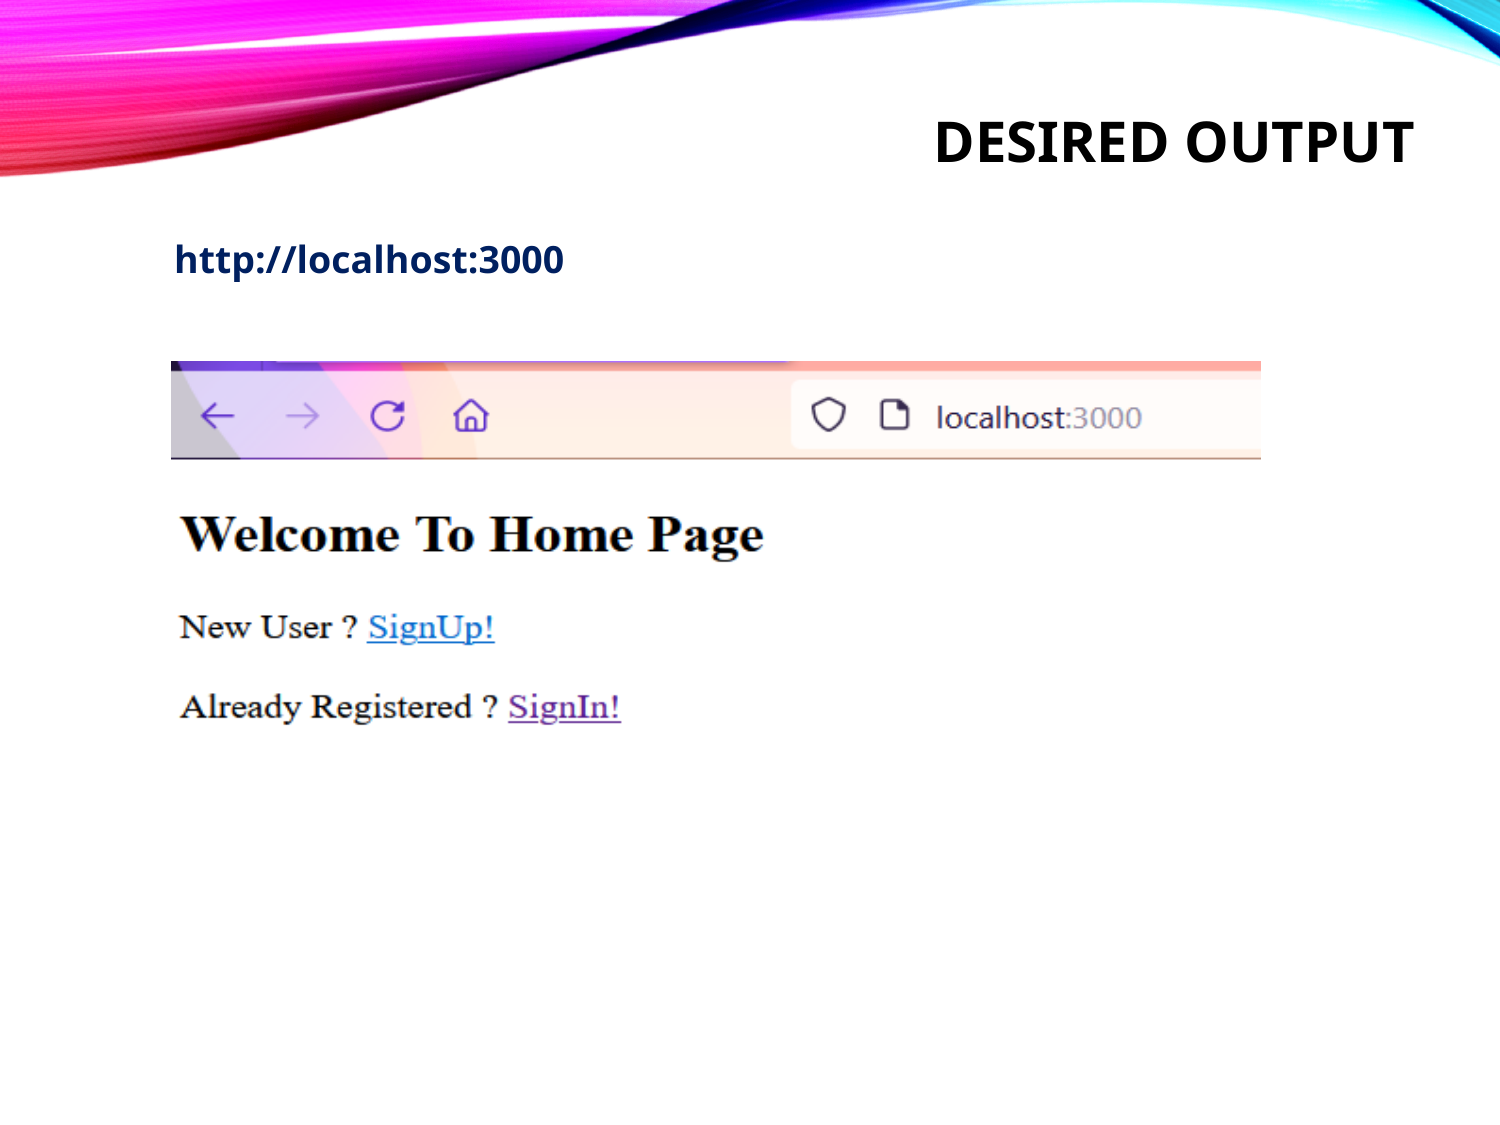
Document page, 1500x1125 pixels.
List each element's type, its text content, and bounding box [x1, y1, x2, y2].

text_box http://localhost:3000 [159, 228, 963, 289]
picture [0, 0, 1500, 178]
title Desired output [383, 38, 1431, 251]
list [170, 361, 1262, 948]
